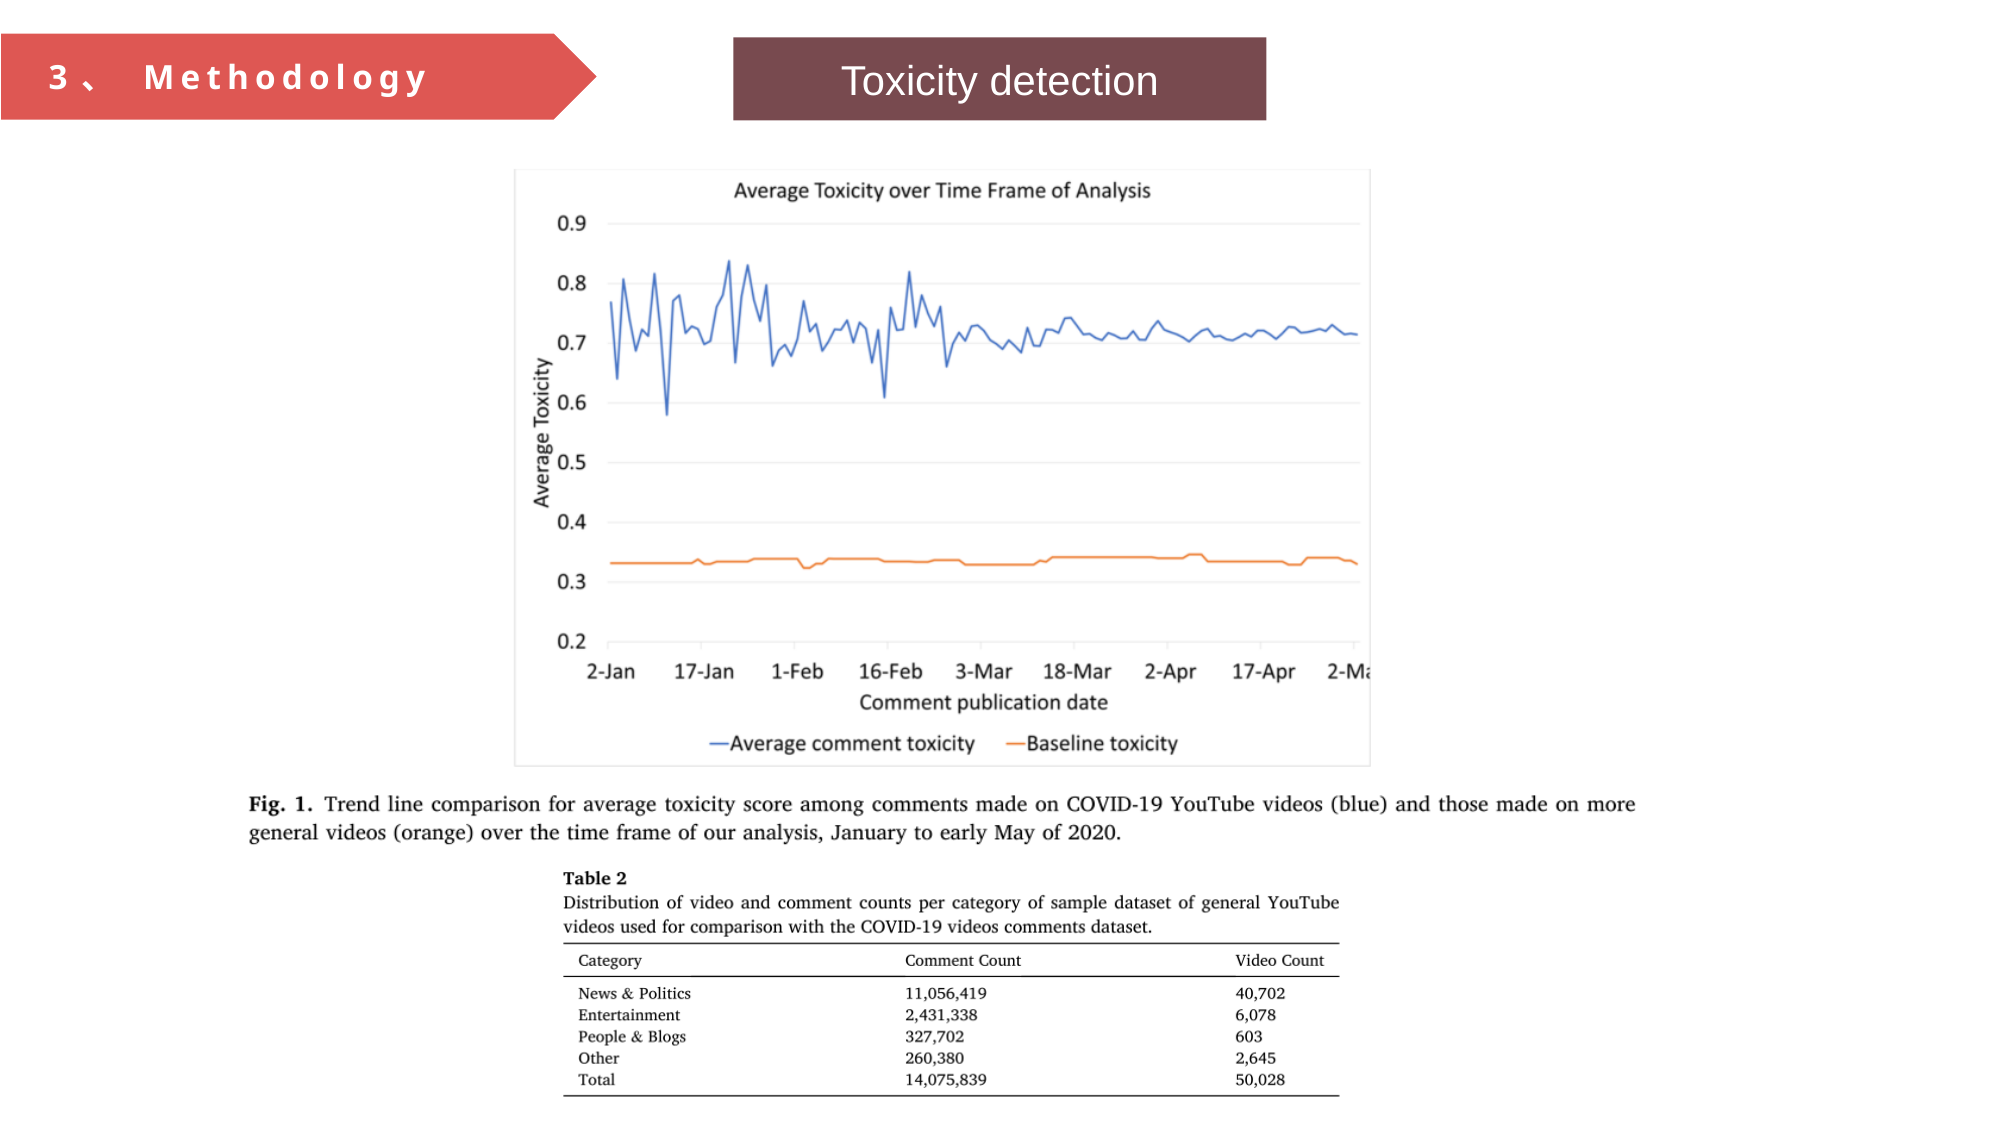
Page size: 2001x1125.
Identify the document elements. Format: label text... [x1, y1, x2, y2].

text_box [0, 31, 573, 122]
text_box 3、 Methodology [33, 48, 599, 104]
picture [214, 156, 1659, 1107]
text_box Toxicity detection [732, 36, 1267, 122]
